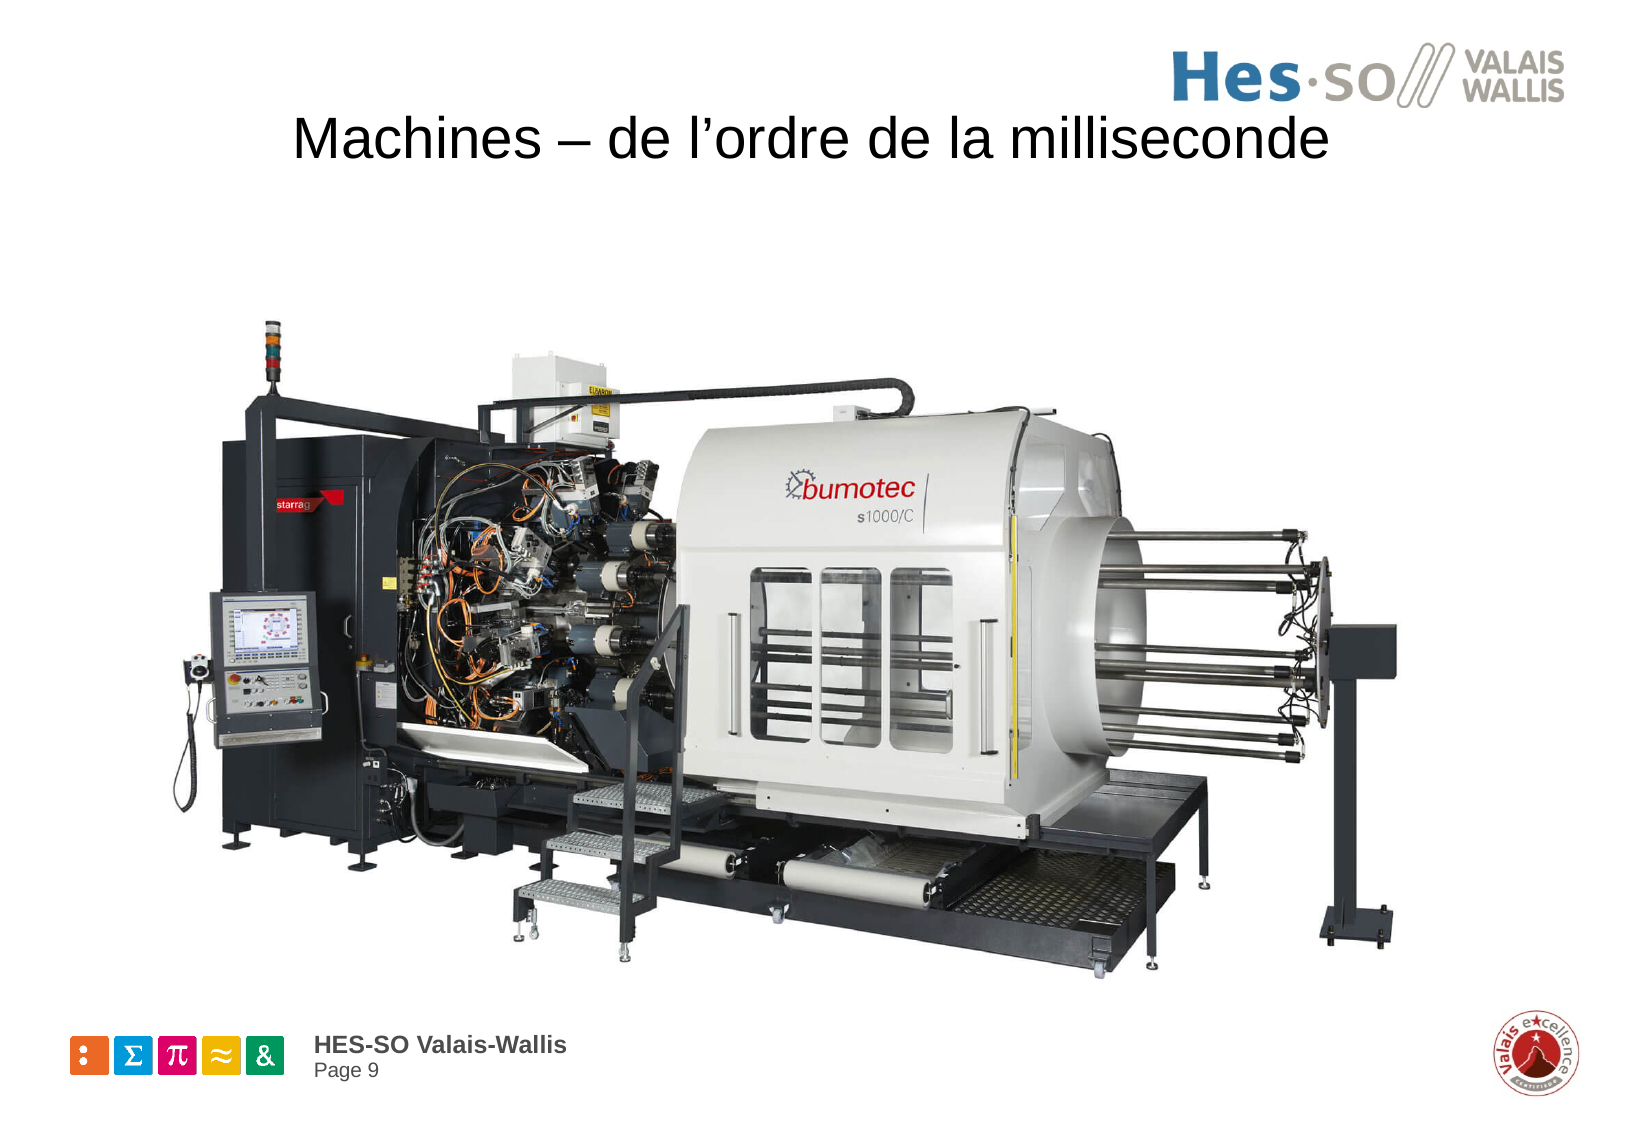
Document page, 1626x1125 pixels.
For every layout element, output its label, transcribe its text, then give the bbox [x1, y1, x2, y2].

picture [126, 1059, 140, 1065]
picture [153, 1036, 284, 1075]
title Machines – de l’ordre de la milliseconde [81, 45, 1544, 233]
picture [1173, 42, 1564, 108]
picture [70, 1036, 114, 1075]
picture [1491, 1008, 1581, 1098]
picture [126, 1046, 141, 1057]
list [152, 263, 1473, 1006]
